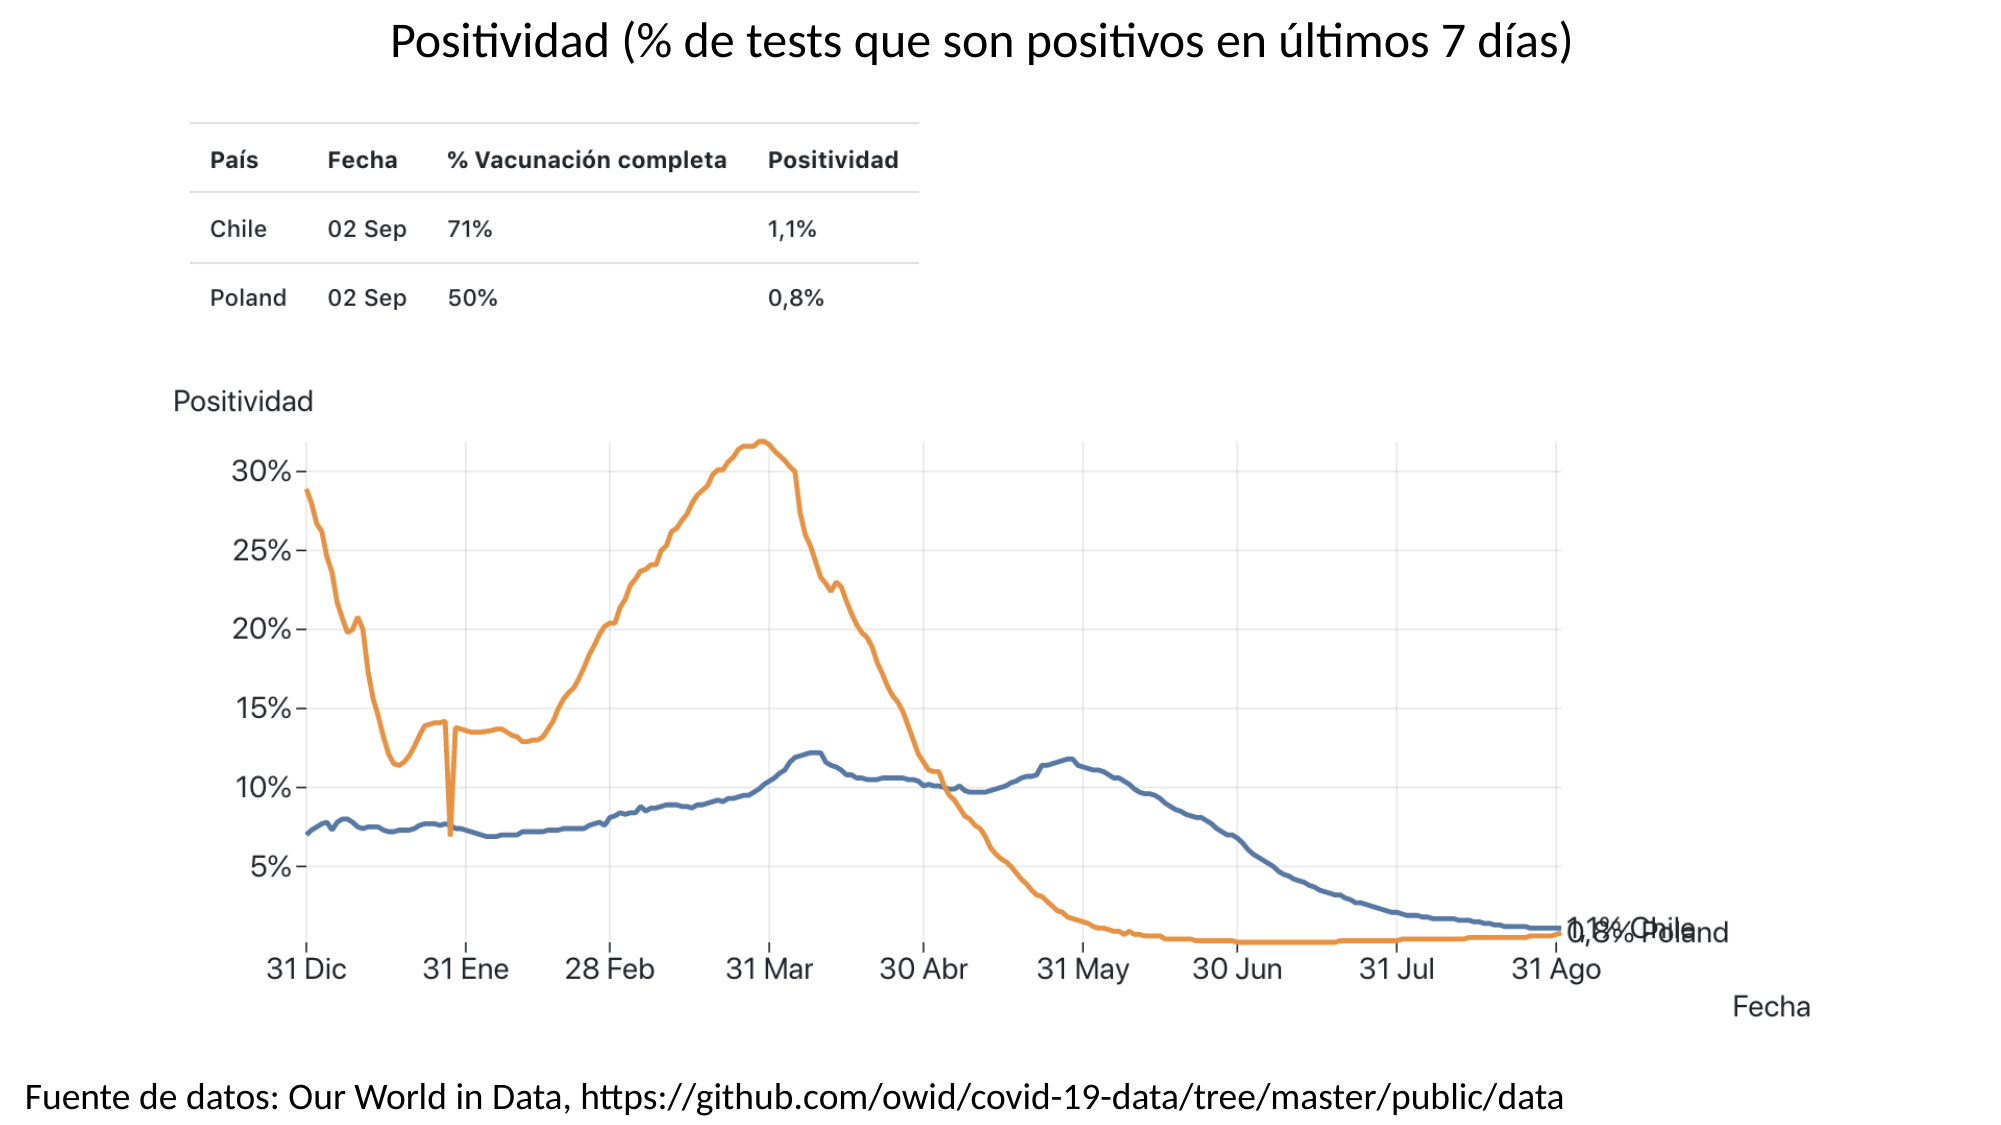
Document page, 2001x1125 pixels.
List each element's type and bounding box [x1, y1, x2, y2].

picture [148, 95, 1851, 1030]
